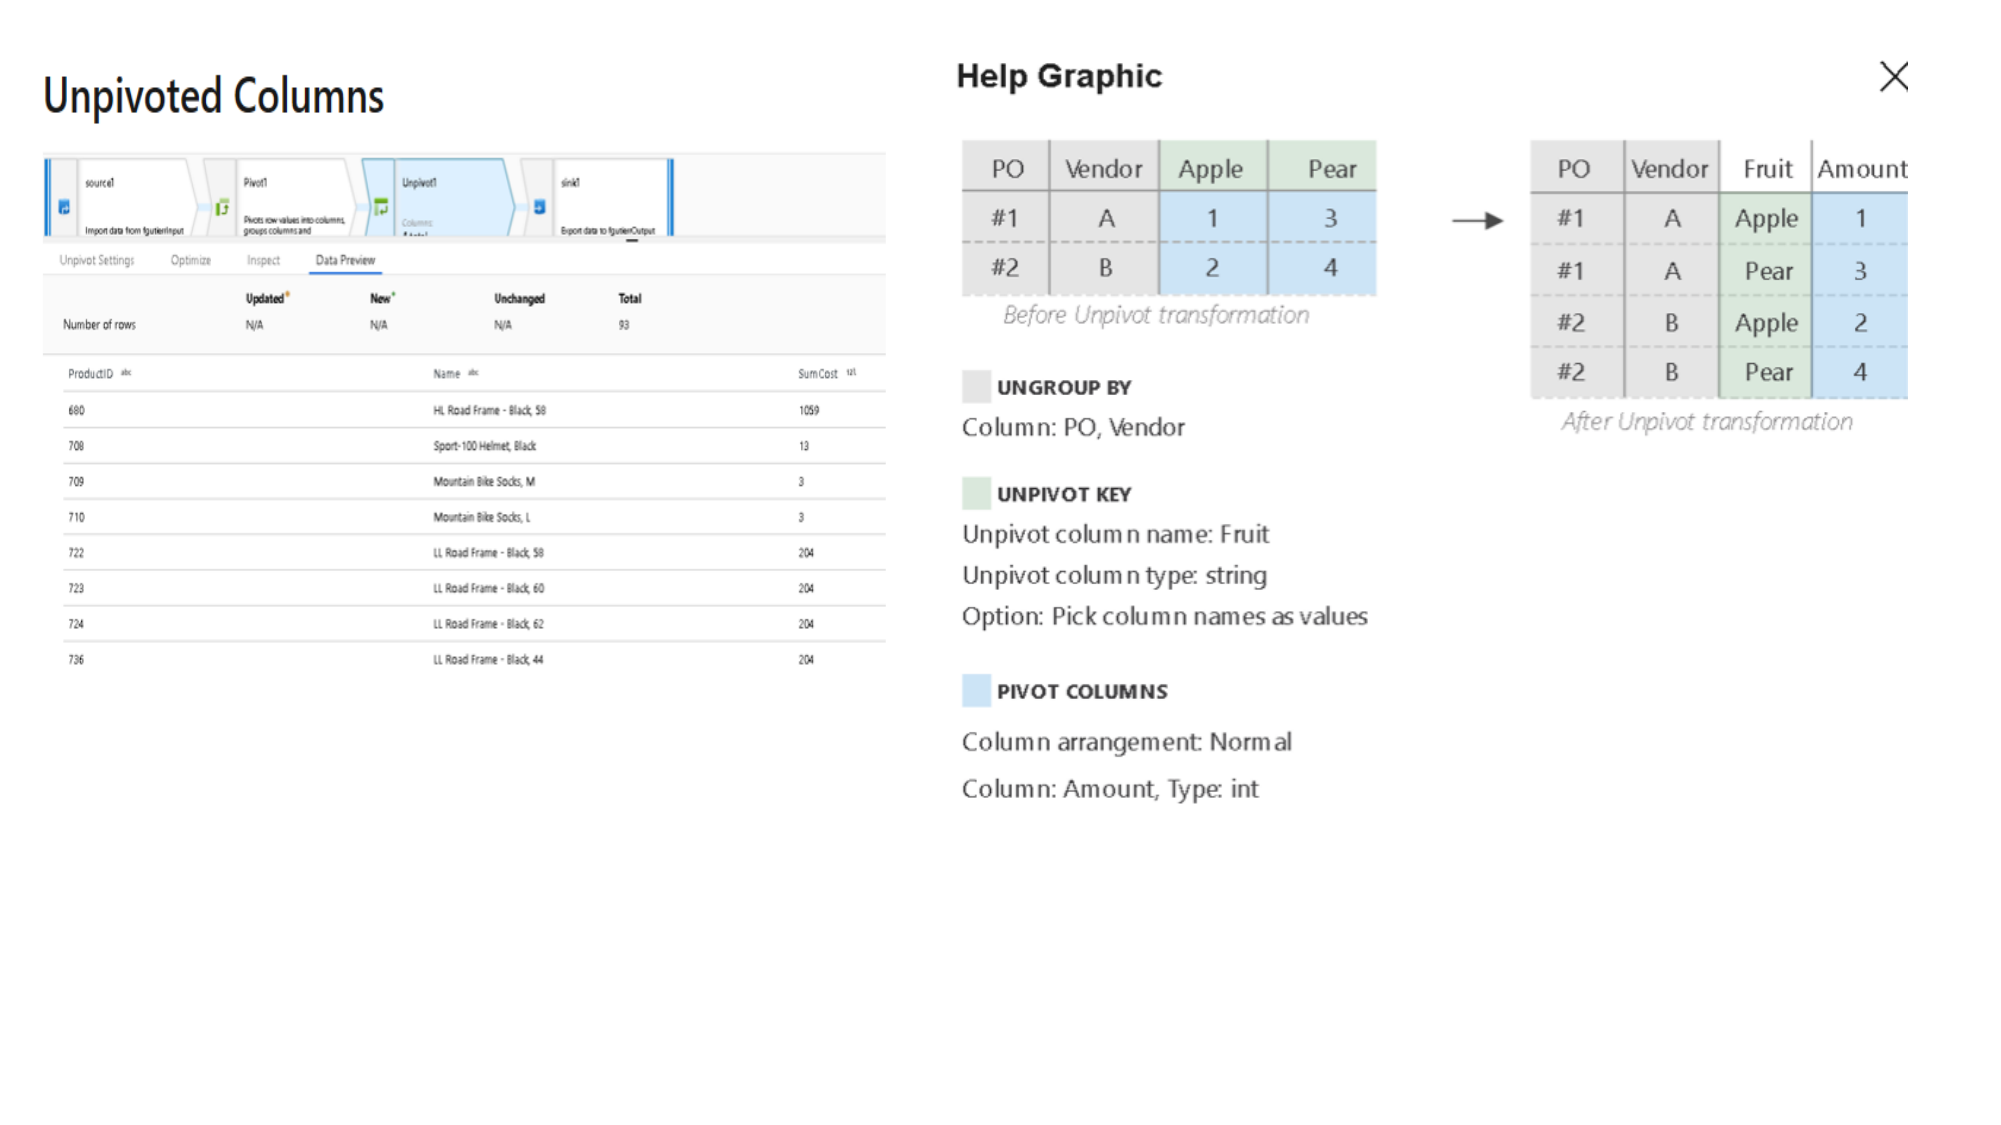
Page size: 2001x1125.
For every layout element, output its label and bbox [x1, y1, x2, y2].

picture [30, 14, 1908, 840]
